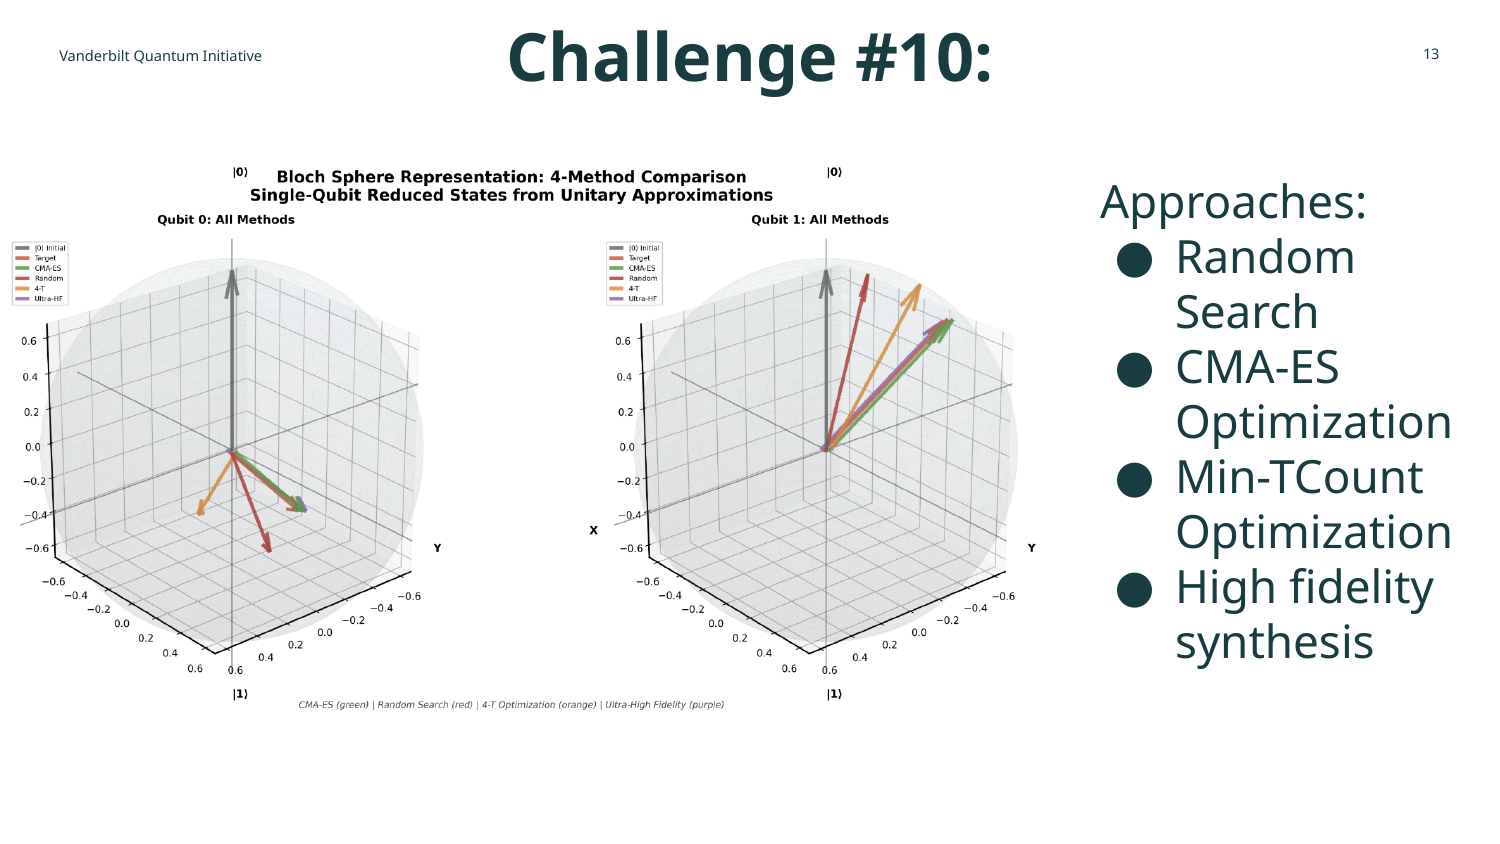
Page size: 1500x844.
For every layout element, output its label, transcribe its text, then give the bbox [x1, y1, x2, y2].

slide_number ‹#› [1349, 35, 1440, 75]
text_box Approaches: Random Search CMA-ES Optimization Min-TCount Optimization High fidelity synthesis [1085, 157, 1488, 740]
picture [0, 157, 1076, 740]
title Challenge #10: [270, 14, 1230, 165]
subtitle Vanderbilt Quantum Initiative [59, 35, 743, 75]
